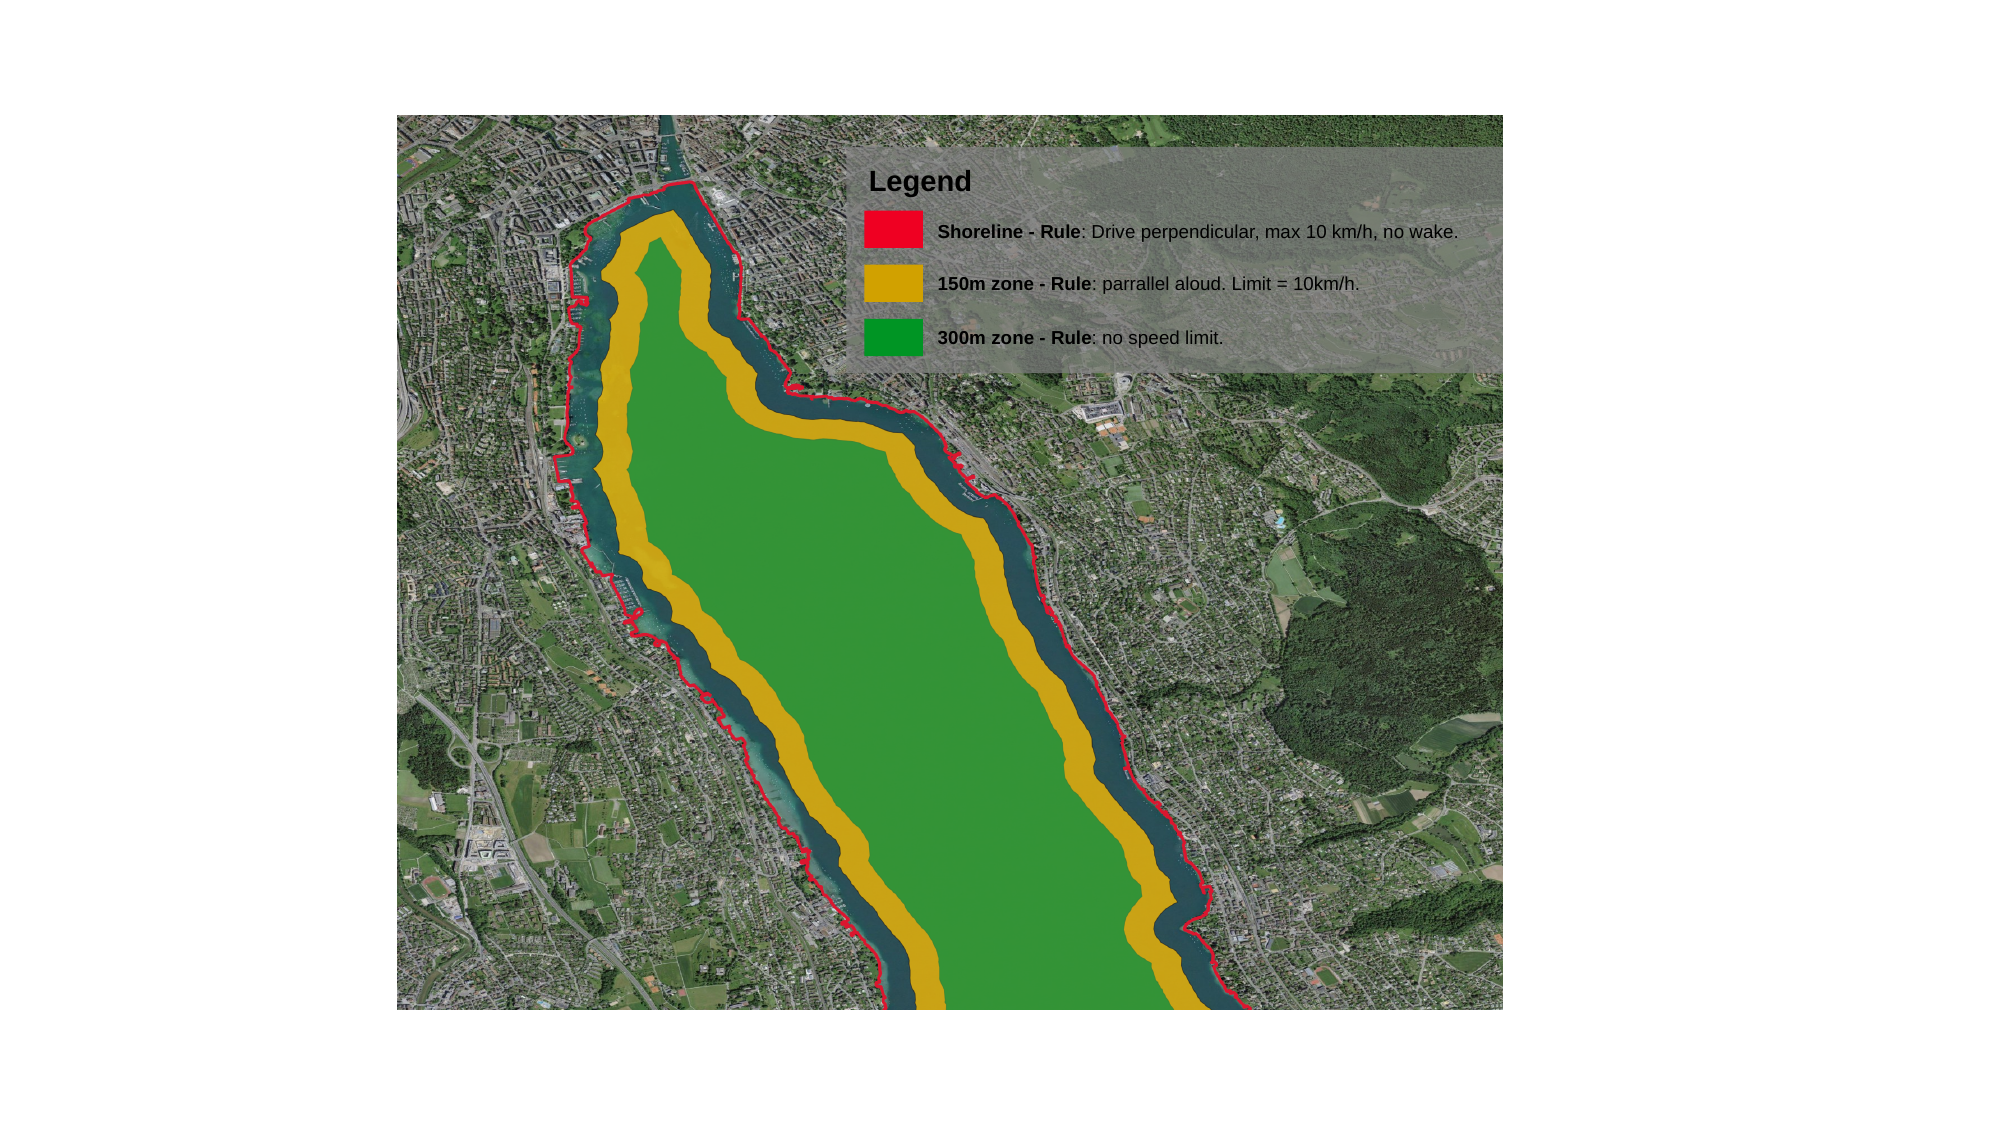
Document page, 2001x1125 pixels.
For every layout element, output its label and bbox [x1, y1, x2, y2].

picture [396, 115, 1504, 1010]
